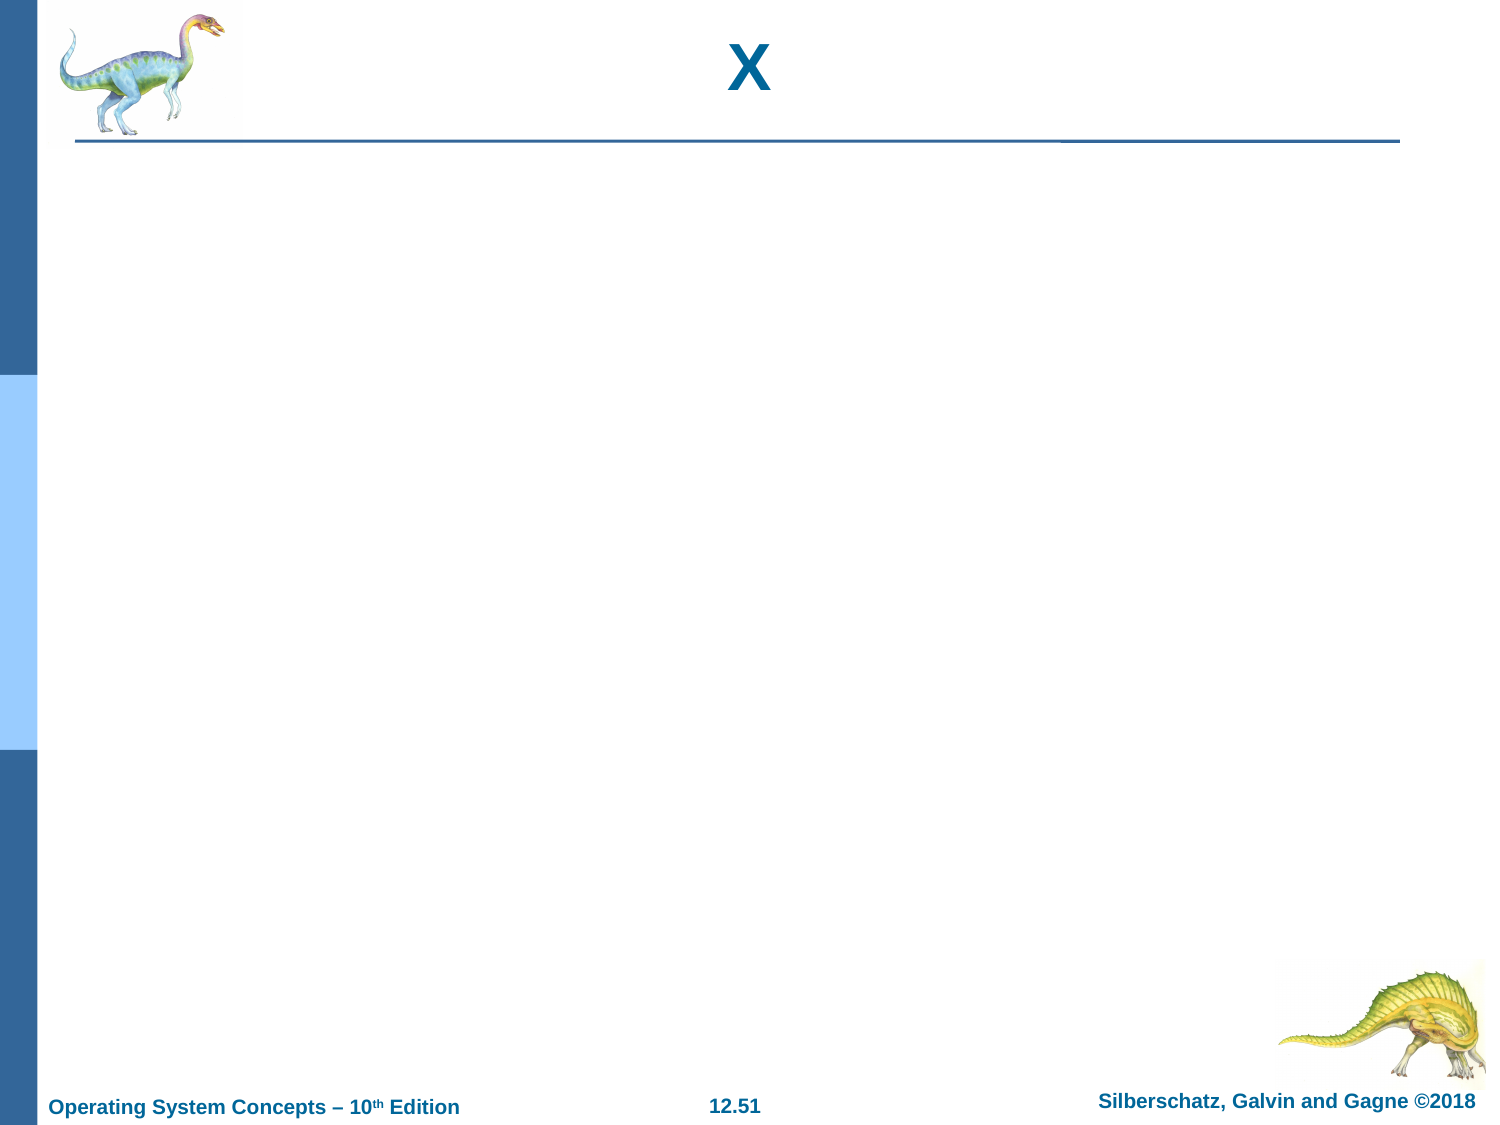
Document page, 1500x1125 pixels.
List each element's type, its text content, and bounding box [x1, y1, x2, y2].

picture [46, 0, 243, 149]
picture [1275, 959, 1486, 1090]
title X [75, 17, 1425, 112]
